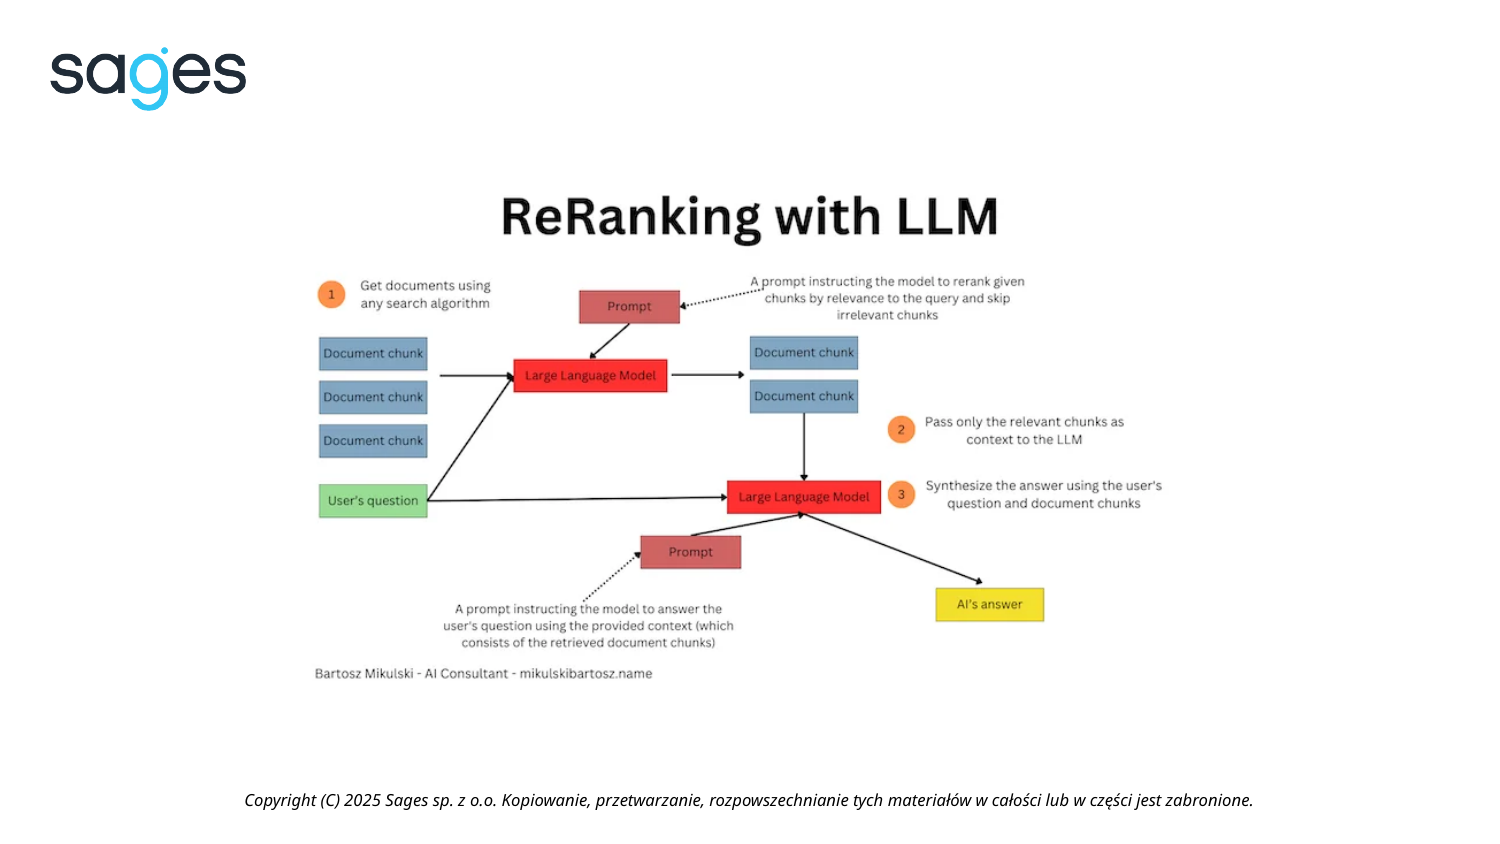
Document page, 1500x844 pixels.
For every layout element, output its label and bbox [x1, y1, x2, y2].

picture [289, 162, 1211, 681]
picture [50, 47, 246, 111]
